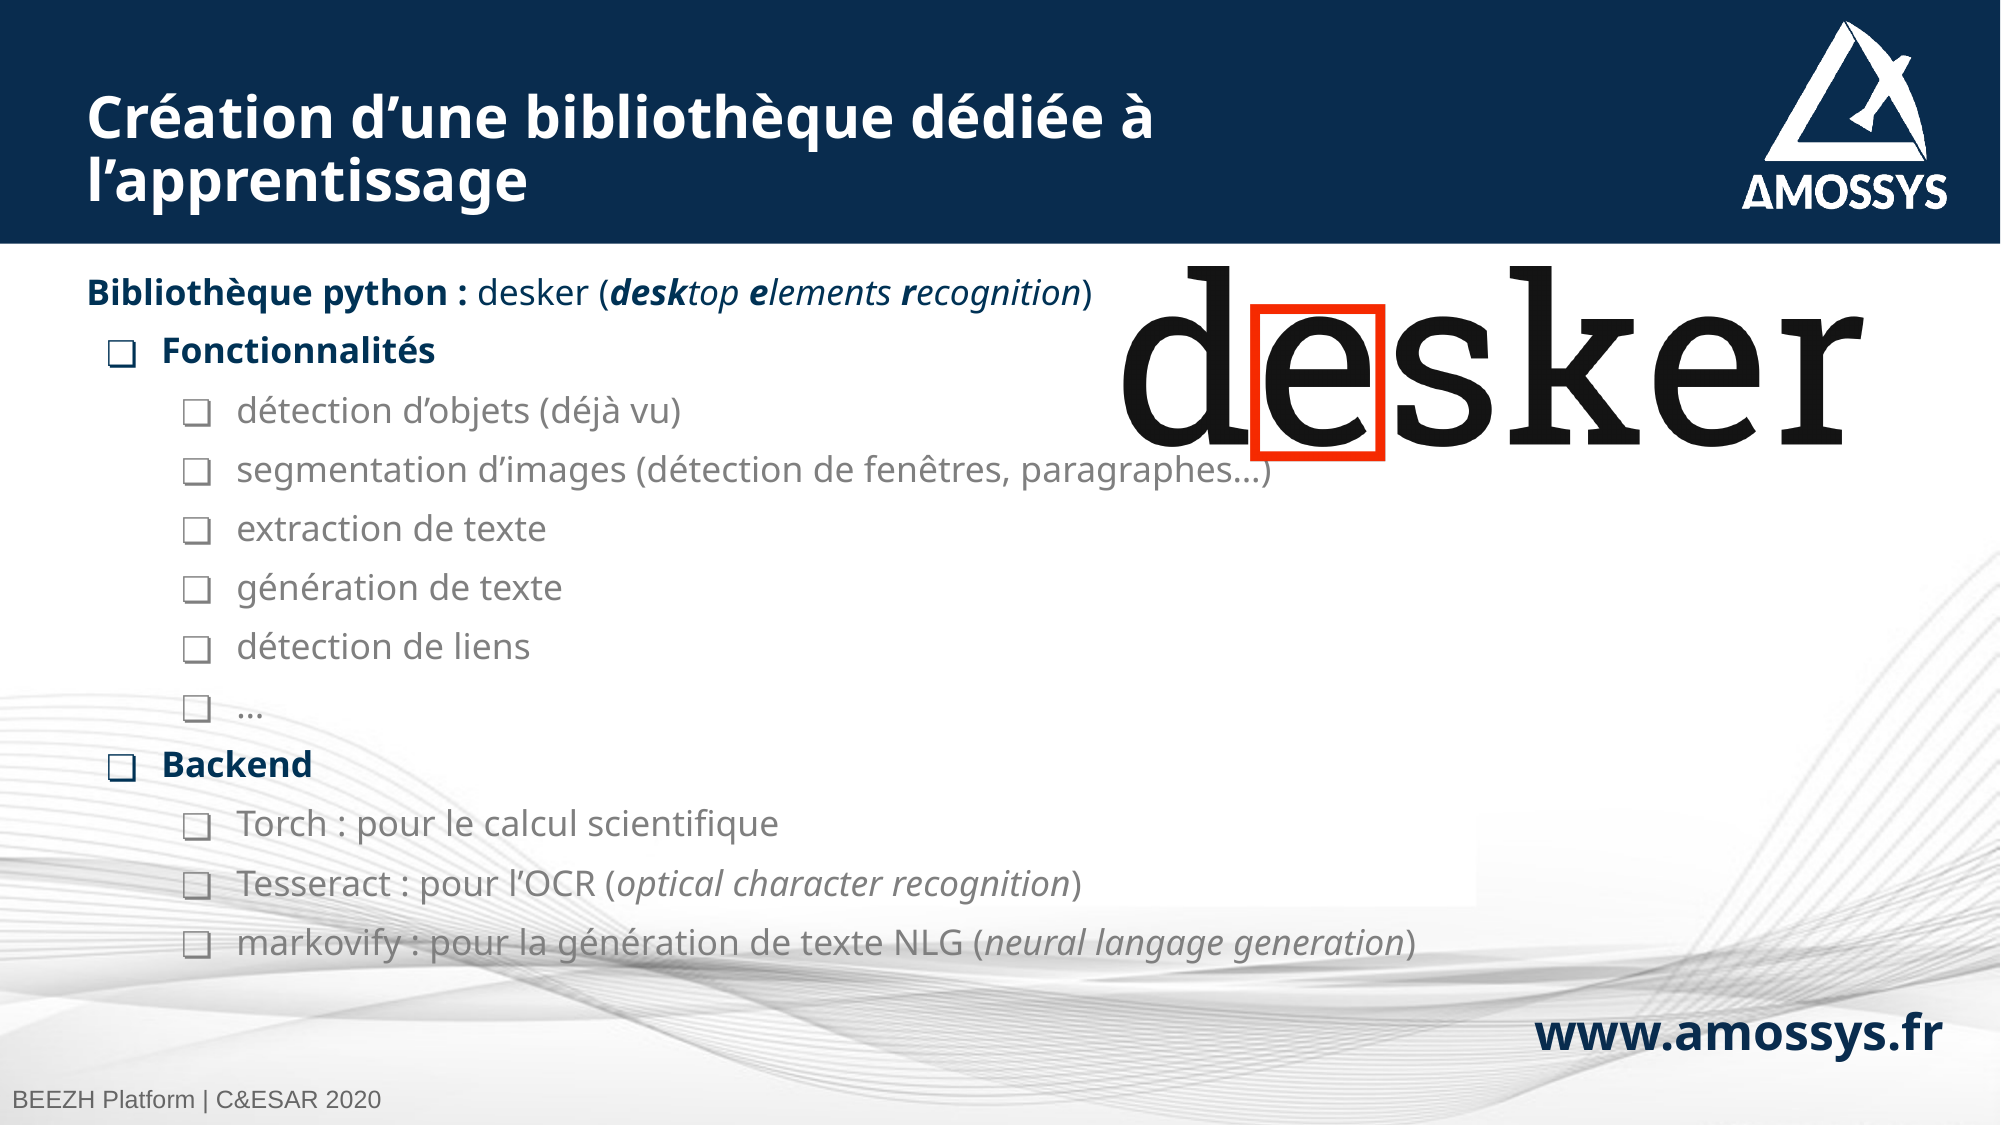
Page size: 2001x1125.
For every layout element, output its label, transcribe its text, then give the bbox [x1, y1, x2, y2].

picture [0, 512, 2000, 1125]
title Création d’une bibliothèque dédiée à l’apprentissage [71, 81, 1528, 200]
picture [1113, 266, 1980, 464]
list Bibliothèque python : desker (desktop elements recognition) Fonctionnalités détection d’objets (déjà vu) segmentation d’images (détection de fenêtres, paragraphes…) extraction de texte génération de texte détection de liens … Backend Torch : pour le calcul scientifique Tesseract : pour l’OCR (optical character recognition) markovify : pour la génération de texte NLG (neural langage generation) [71, 266, 1933, 845]
picture [1695, 0, 1993, 219]
